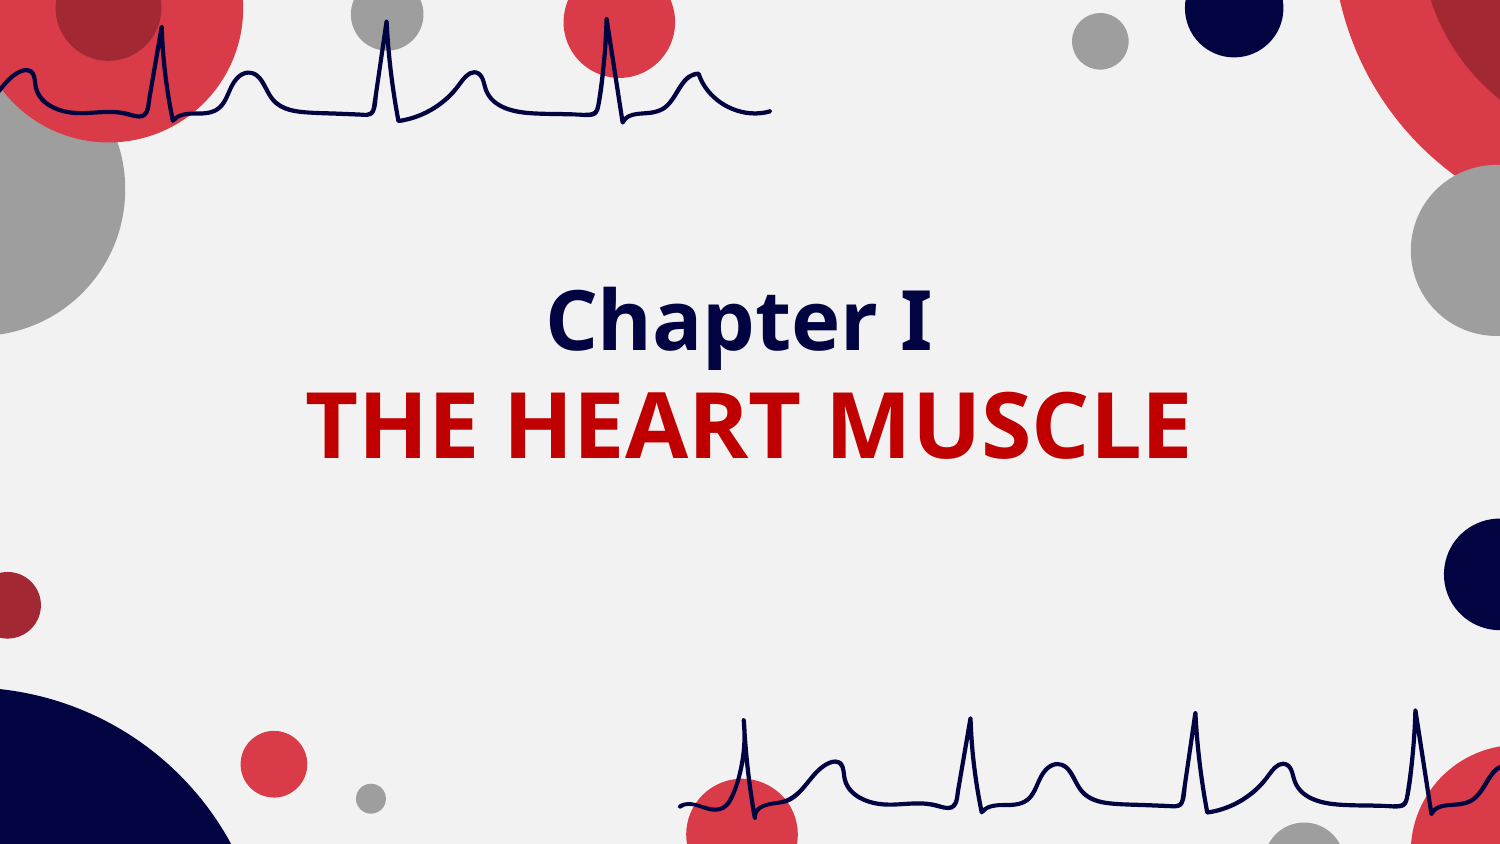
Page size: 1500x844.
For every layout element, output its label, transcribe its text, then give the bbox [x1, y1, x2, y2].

title Chapter I THE HEART MUSCLE [73, 251, 1427, 593]
